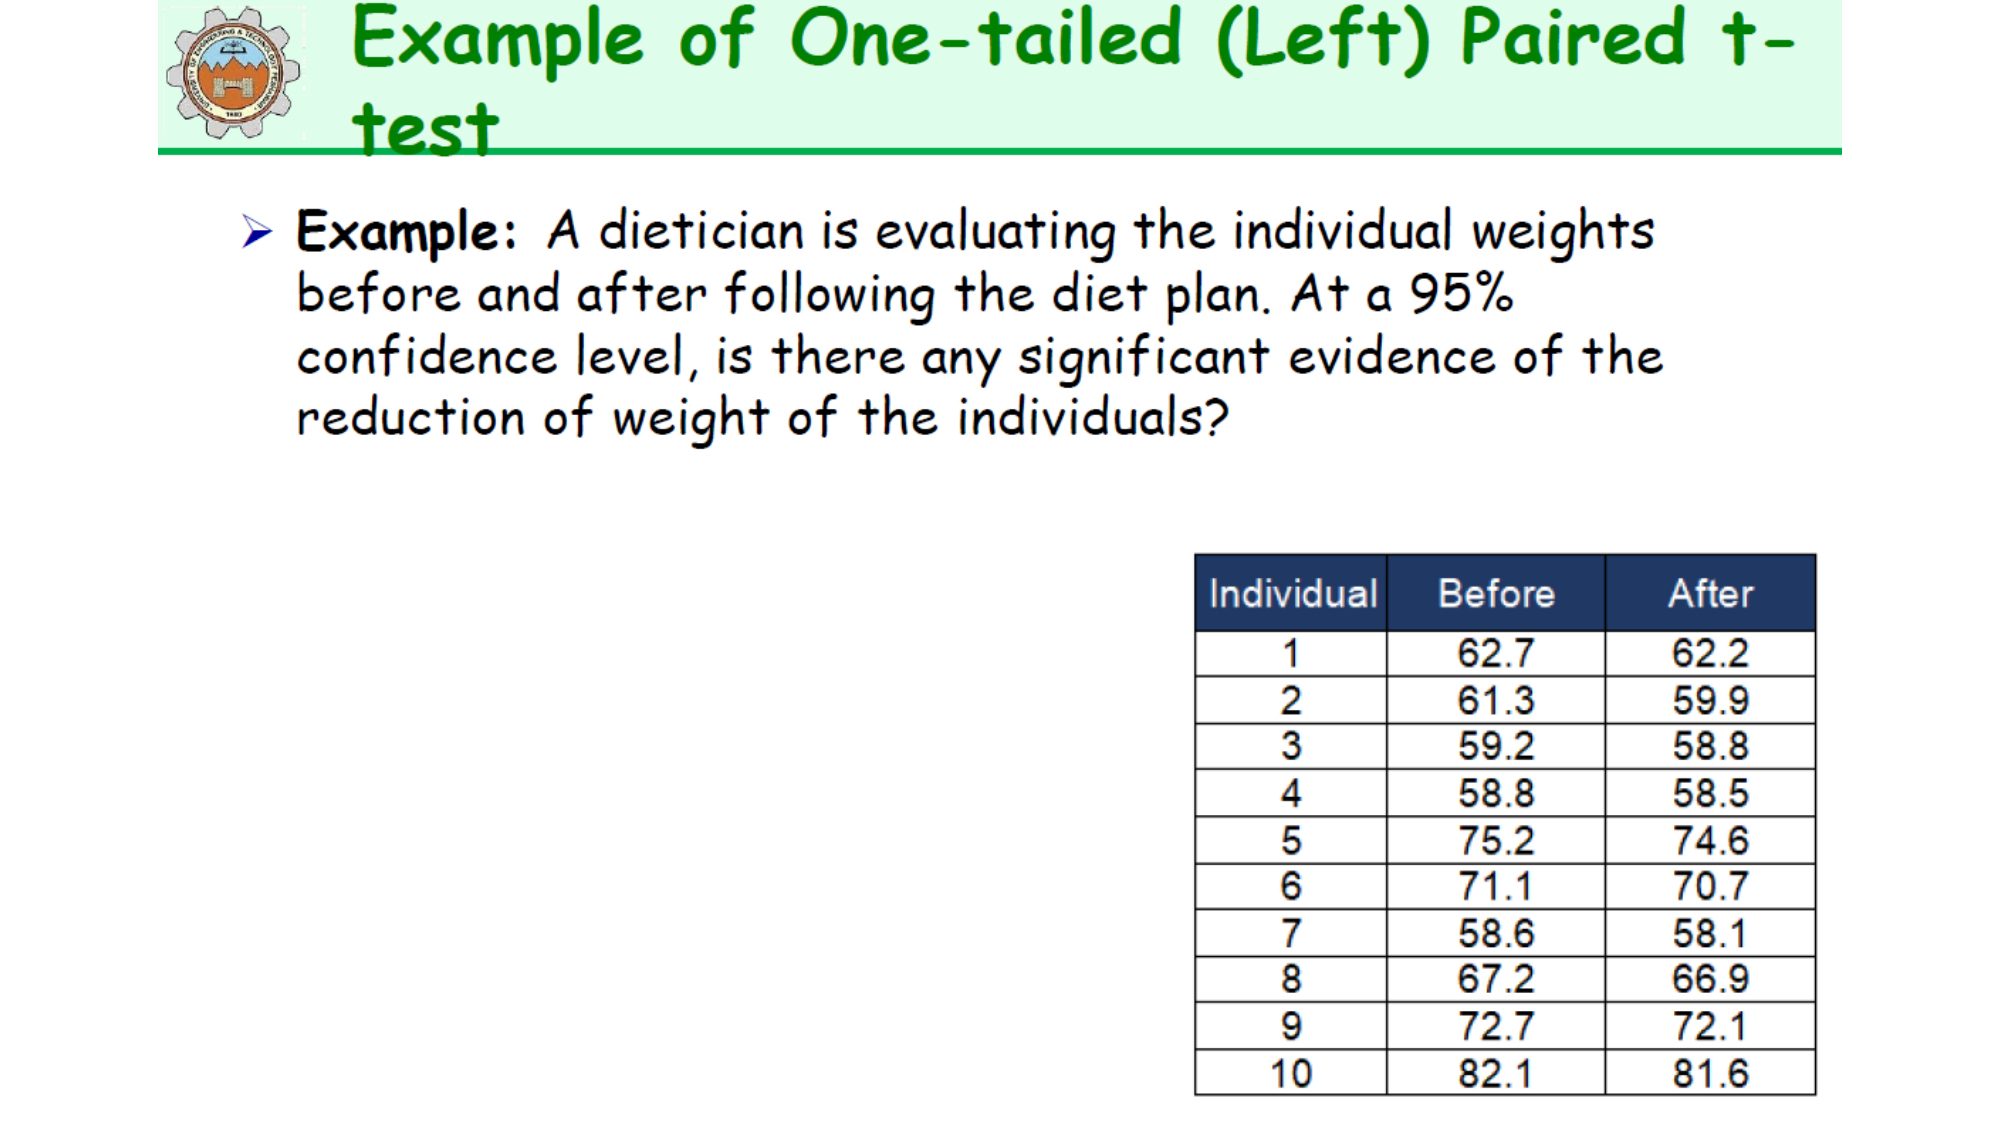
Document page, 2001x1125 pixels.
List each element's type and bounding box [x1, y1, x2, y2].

picture [158, 0, 1842, 1125]
